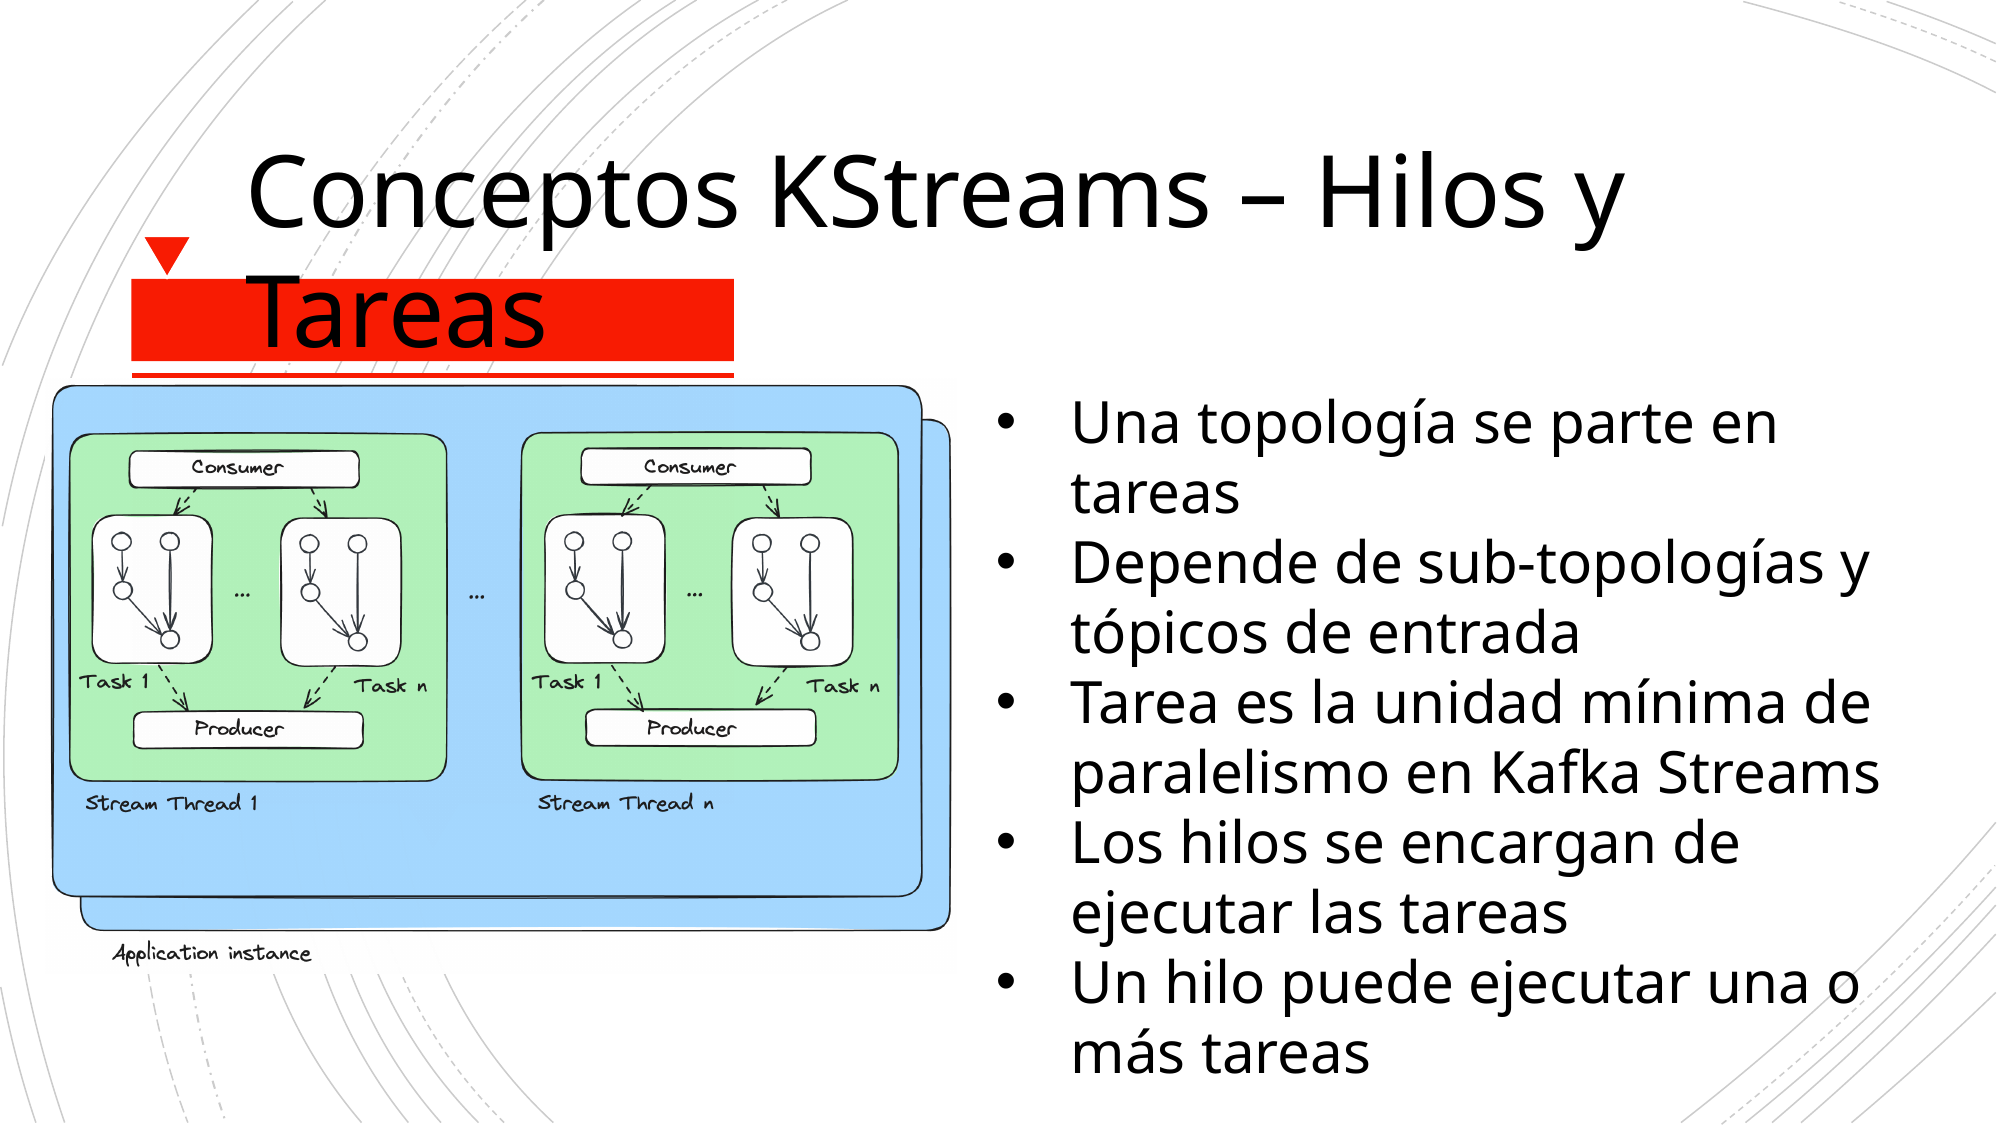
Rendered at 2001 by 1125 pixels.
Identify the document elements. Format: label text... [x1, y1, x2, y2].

text_box Conceptos KStreams – Hilos y Tareas [230, 120, 1959, 376]
text_box [140, 234, 194, 280]
picture [44, 377, 958, 974]
text_box Una topología se parte en tareas Depende de sub-topologías y tópicos de entrada Tarea es la unidad mínima de paralelismo en Kafka Streams Los hilos se encargan de ejecutar las tareas Un hilo puede ejecutar una o más tareas [981, 378, 1955, 1093]
